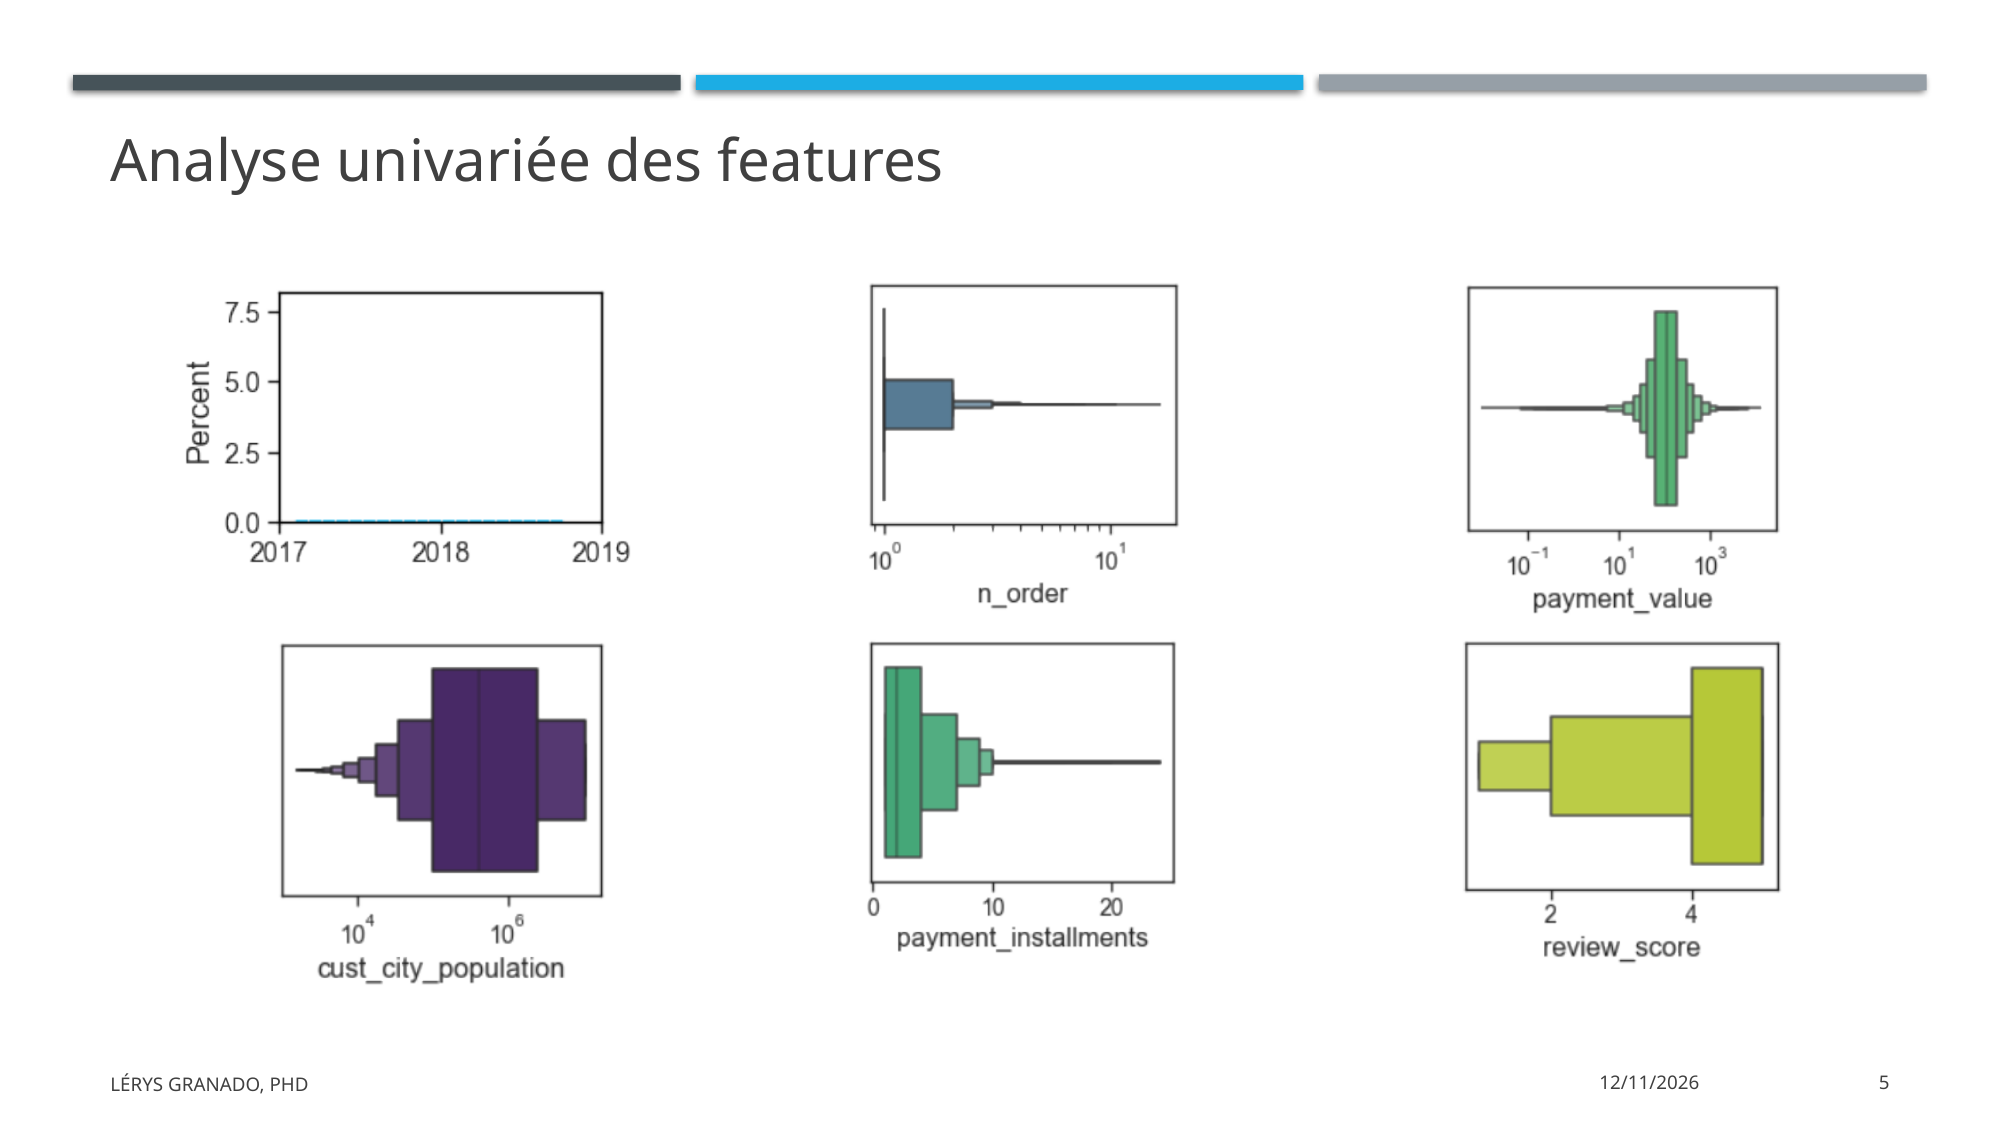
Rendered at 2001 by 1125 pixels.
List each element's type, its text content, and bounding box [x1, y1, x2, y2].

picture [843, 627, 1191, 961]
picture [258, 625, 628, 991]
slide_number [1247, 1053, 1715, 1114]
picture [1450, 272, 1800, 974]
picture [172, 278, 646, 583]
footer Lérys Granado, PhD [95, 1053, 1230, 1114]
picture [845, 267, 1193, 621]
title Analyse univariée des features [95, 115, 1905, 209]
slide_number 5 [1732, 1053, 1905, 1114]
